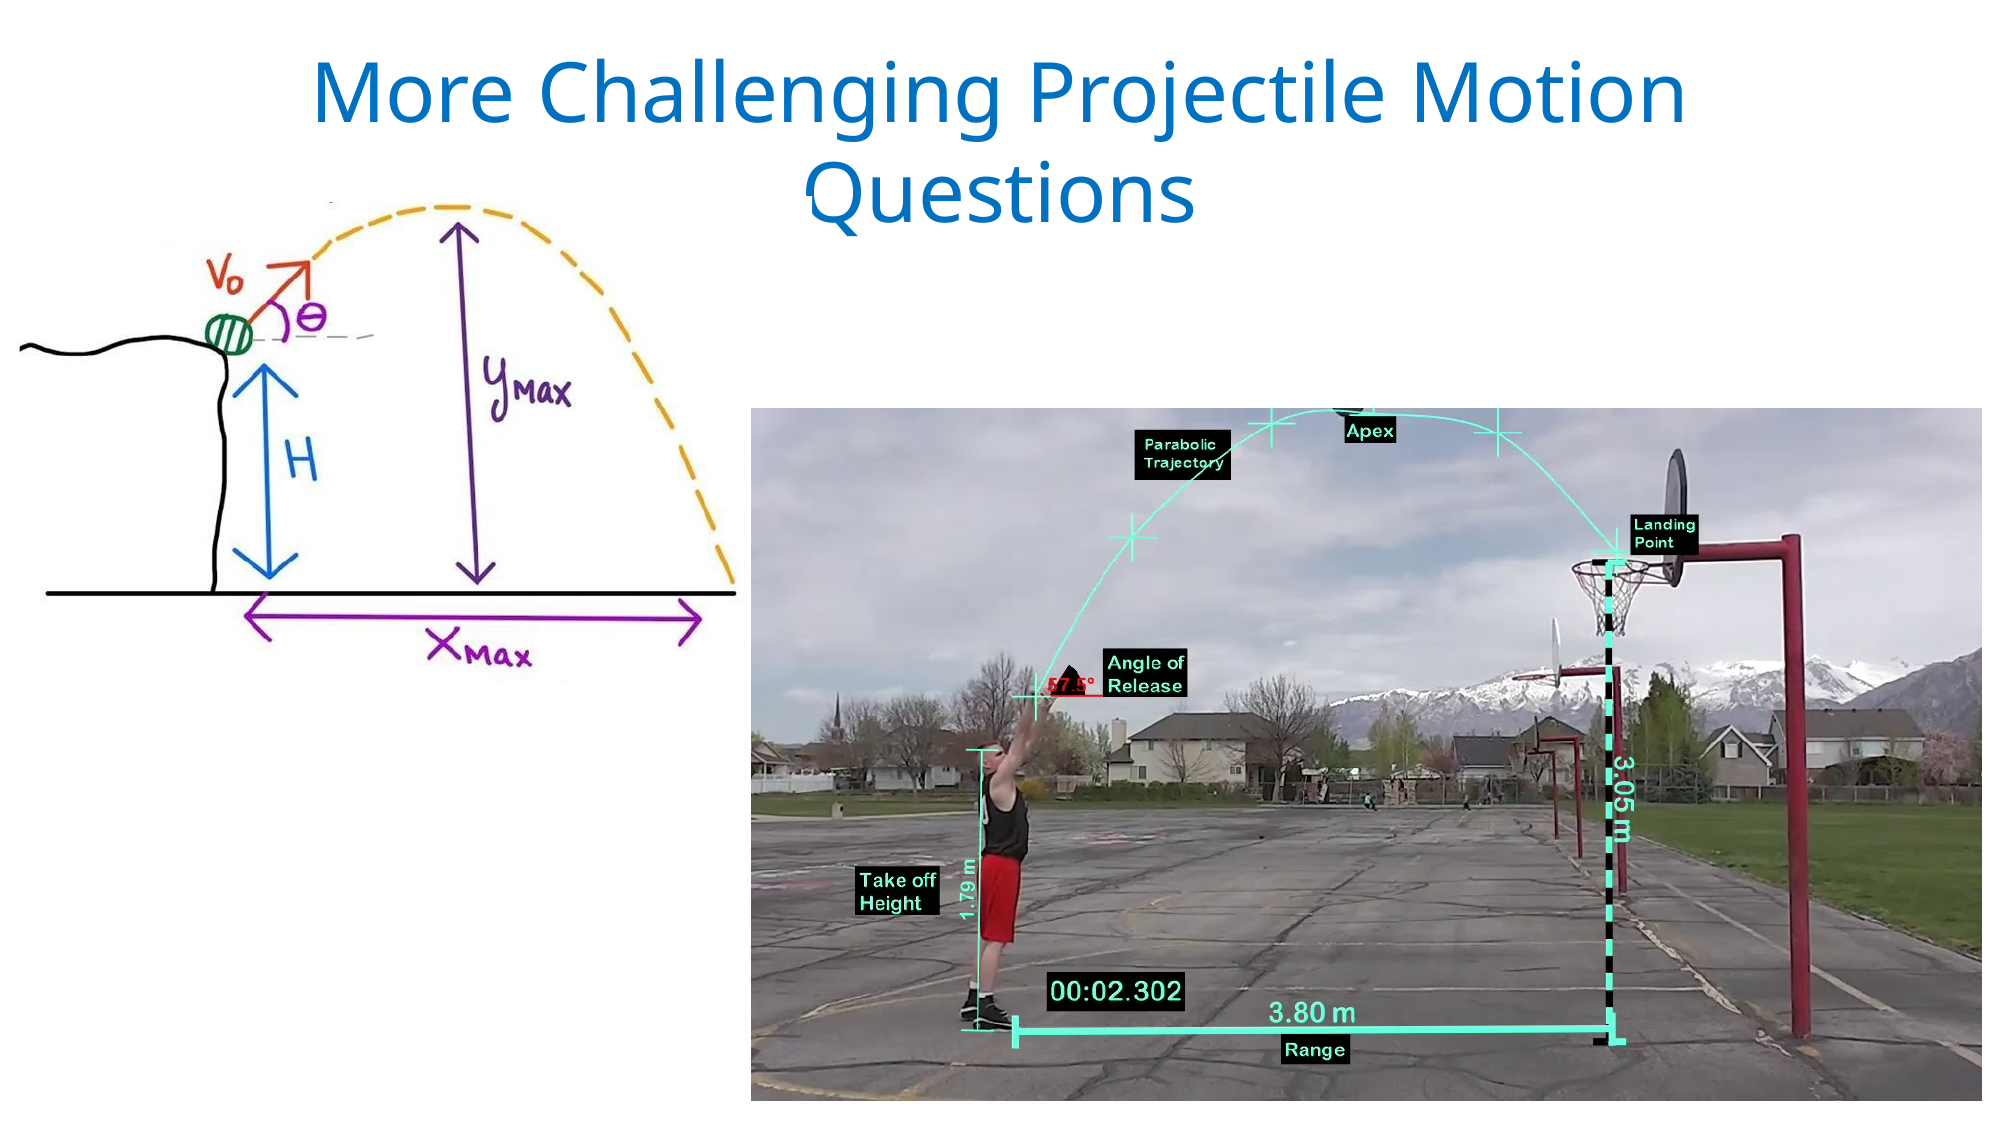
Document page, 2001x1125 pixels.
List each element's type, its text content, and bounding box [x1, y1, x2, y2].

title More Challenging Projectile Motion Questions [99, 45, 1900, 233]
picture [751, 408, 1983, 1101]
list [19, 196, 813, 681]
